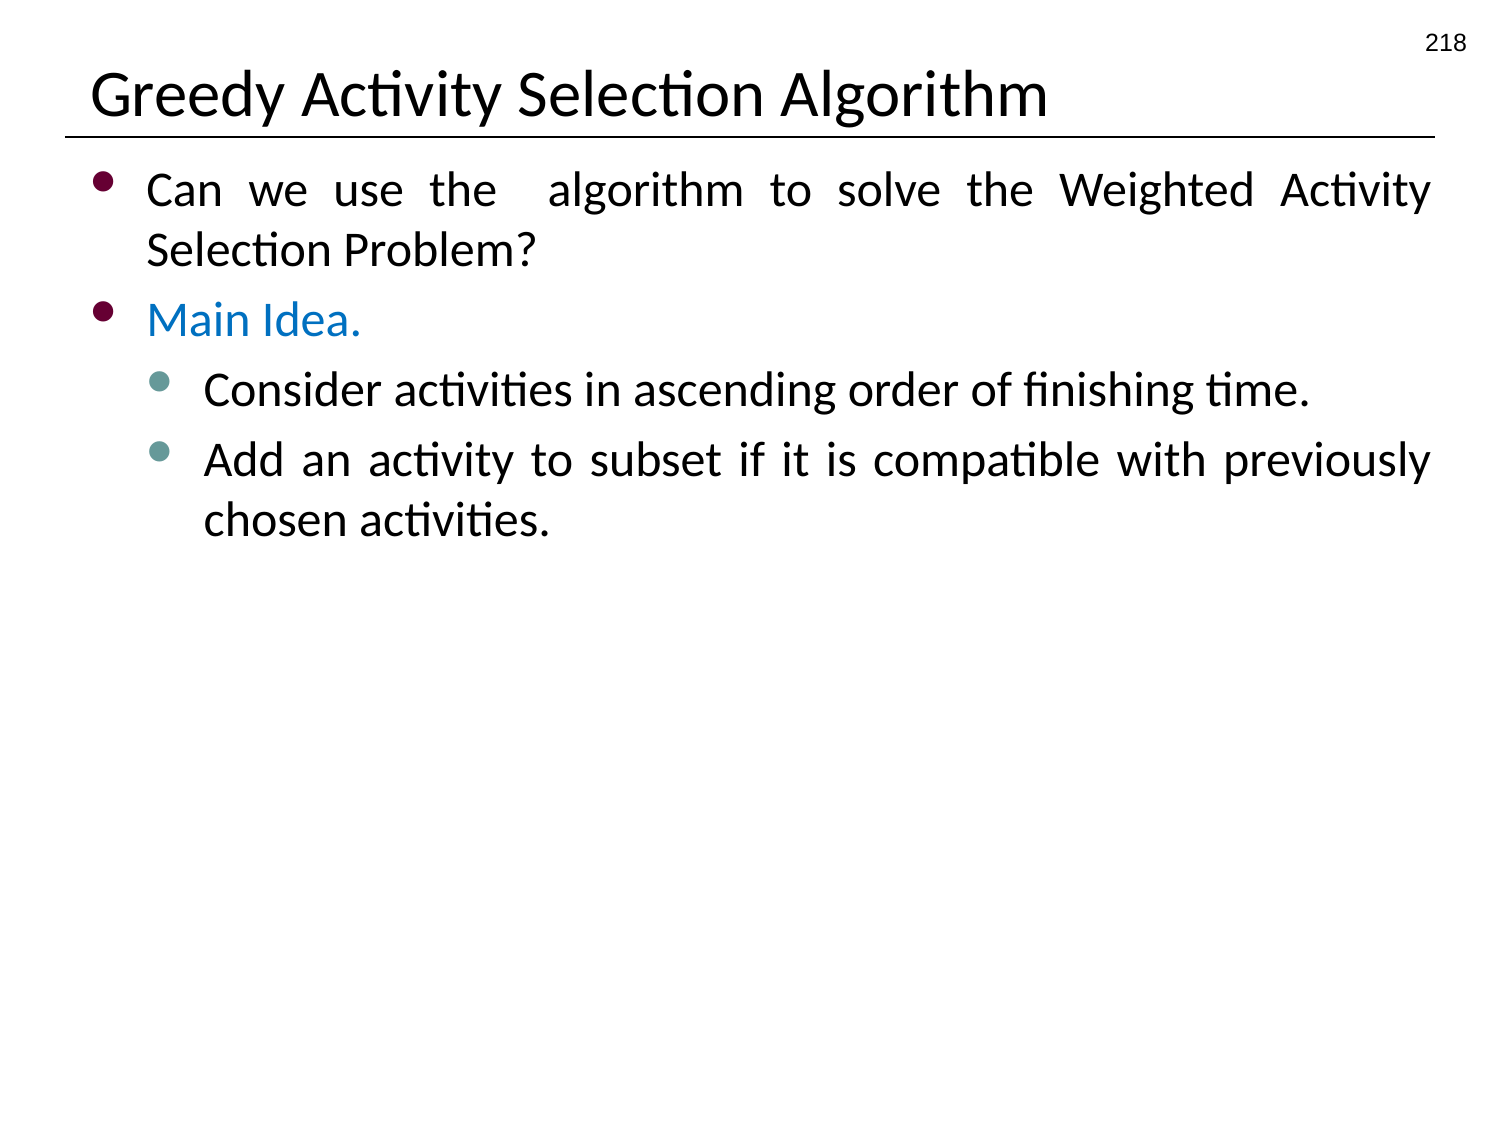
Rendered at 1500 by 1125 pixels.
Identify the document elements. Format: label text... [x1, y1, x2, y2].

slide_number 218 [1131, 18, 1483, 62]
title Greedy Activity Selection Algorithm [75, 20, 1425, 138]
